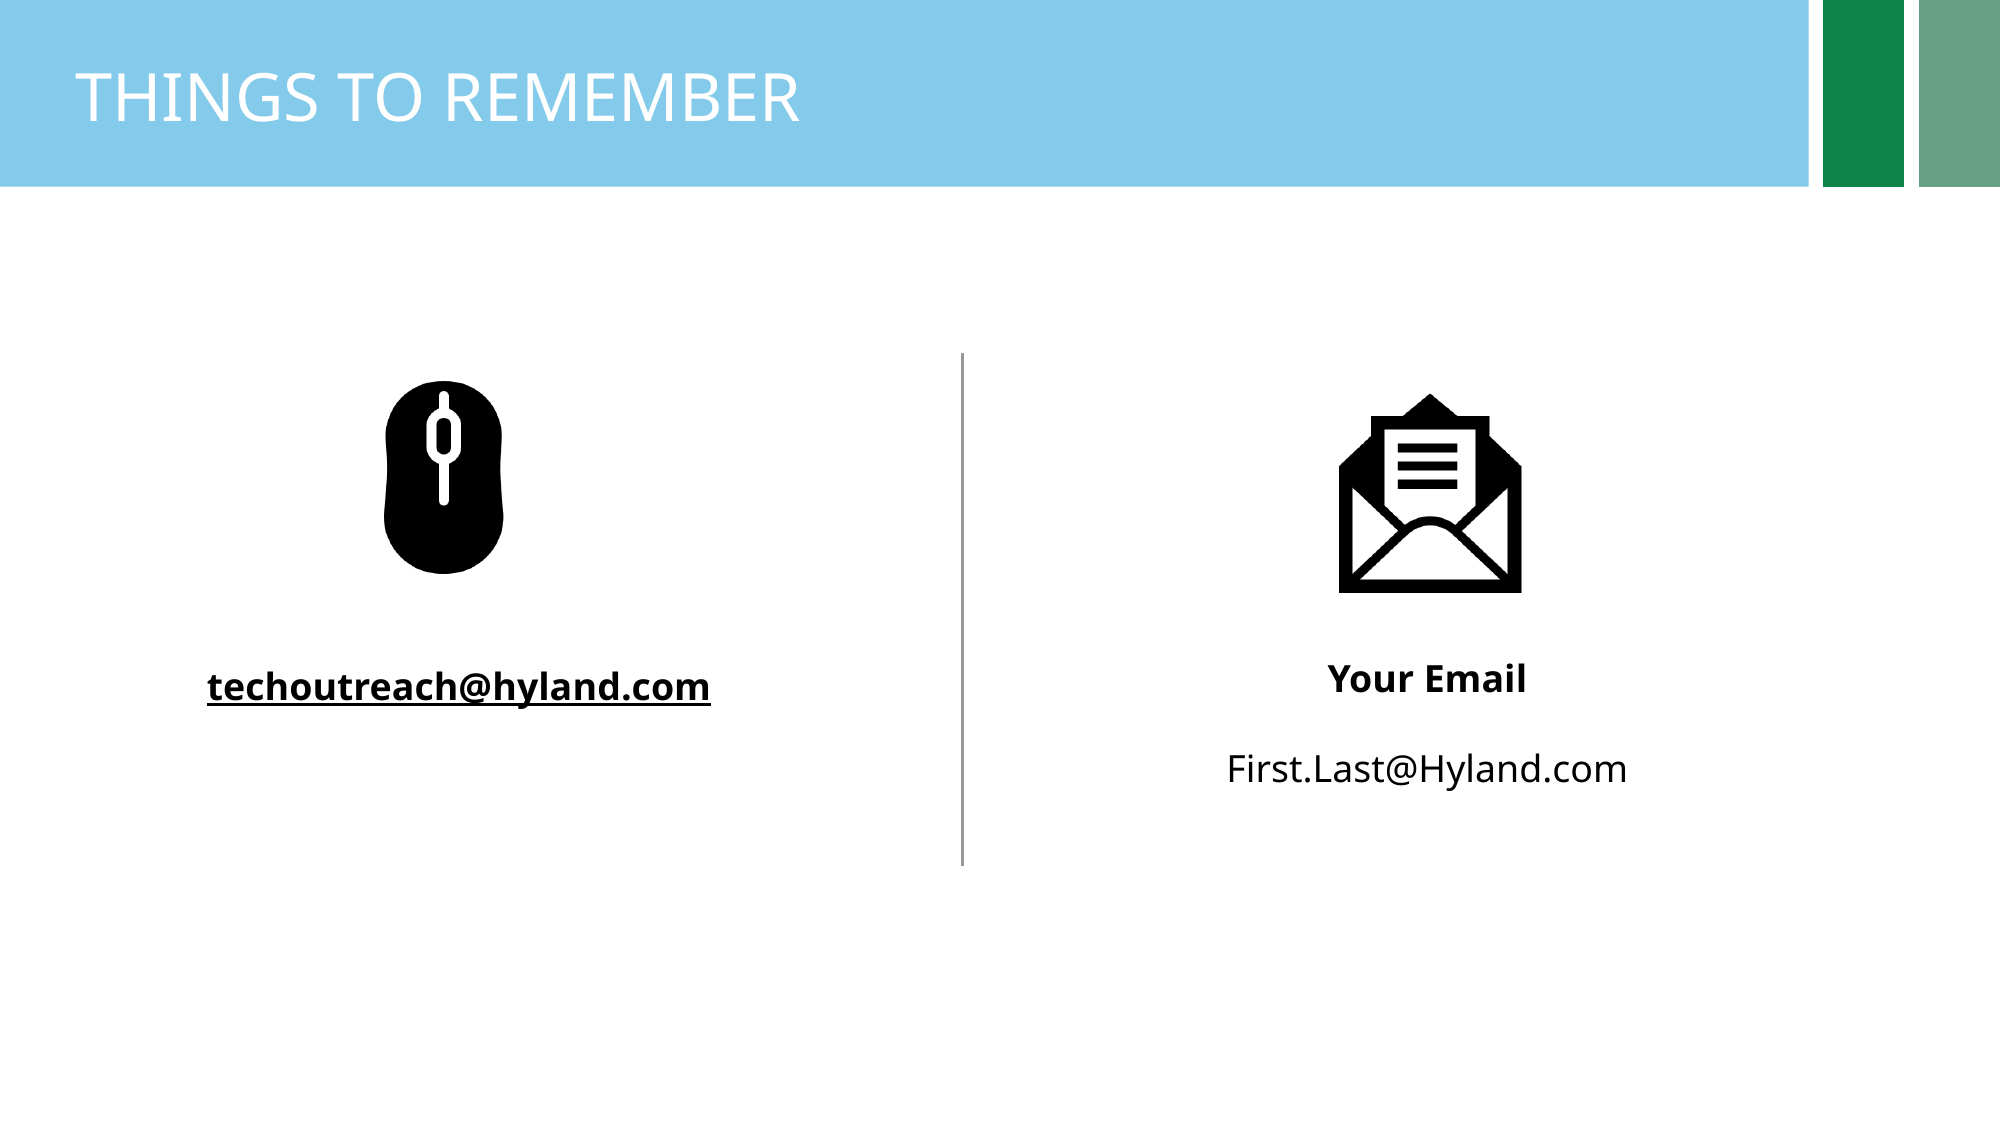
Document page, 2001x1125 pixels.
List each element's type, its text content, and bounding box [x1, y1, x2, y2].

picture [1318, 383, 1537, 603]
text_box Your Email First.Last@Hyland.com [1177, 647, 1678, 798]
title THINGS TO REMEMBER [0, 0, 1809, 187]
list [326, 359, 561, 594]
text_box techoutreach@hyland.com [180, 655, 748, 762]
